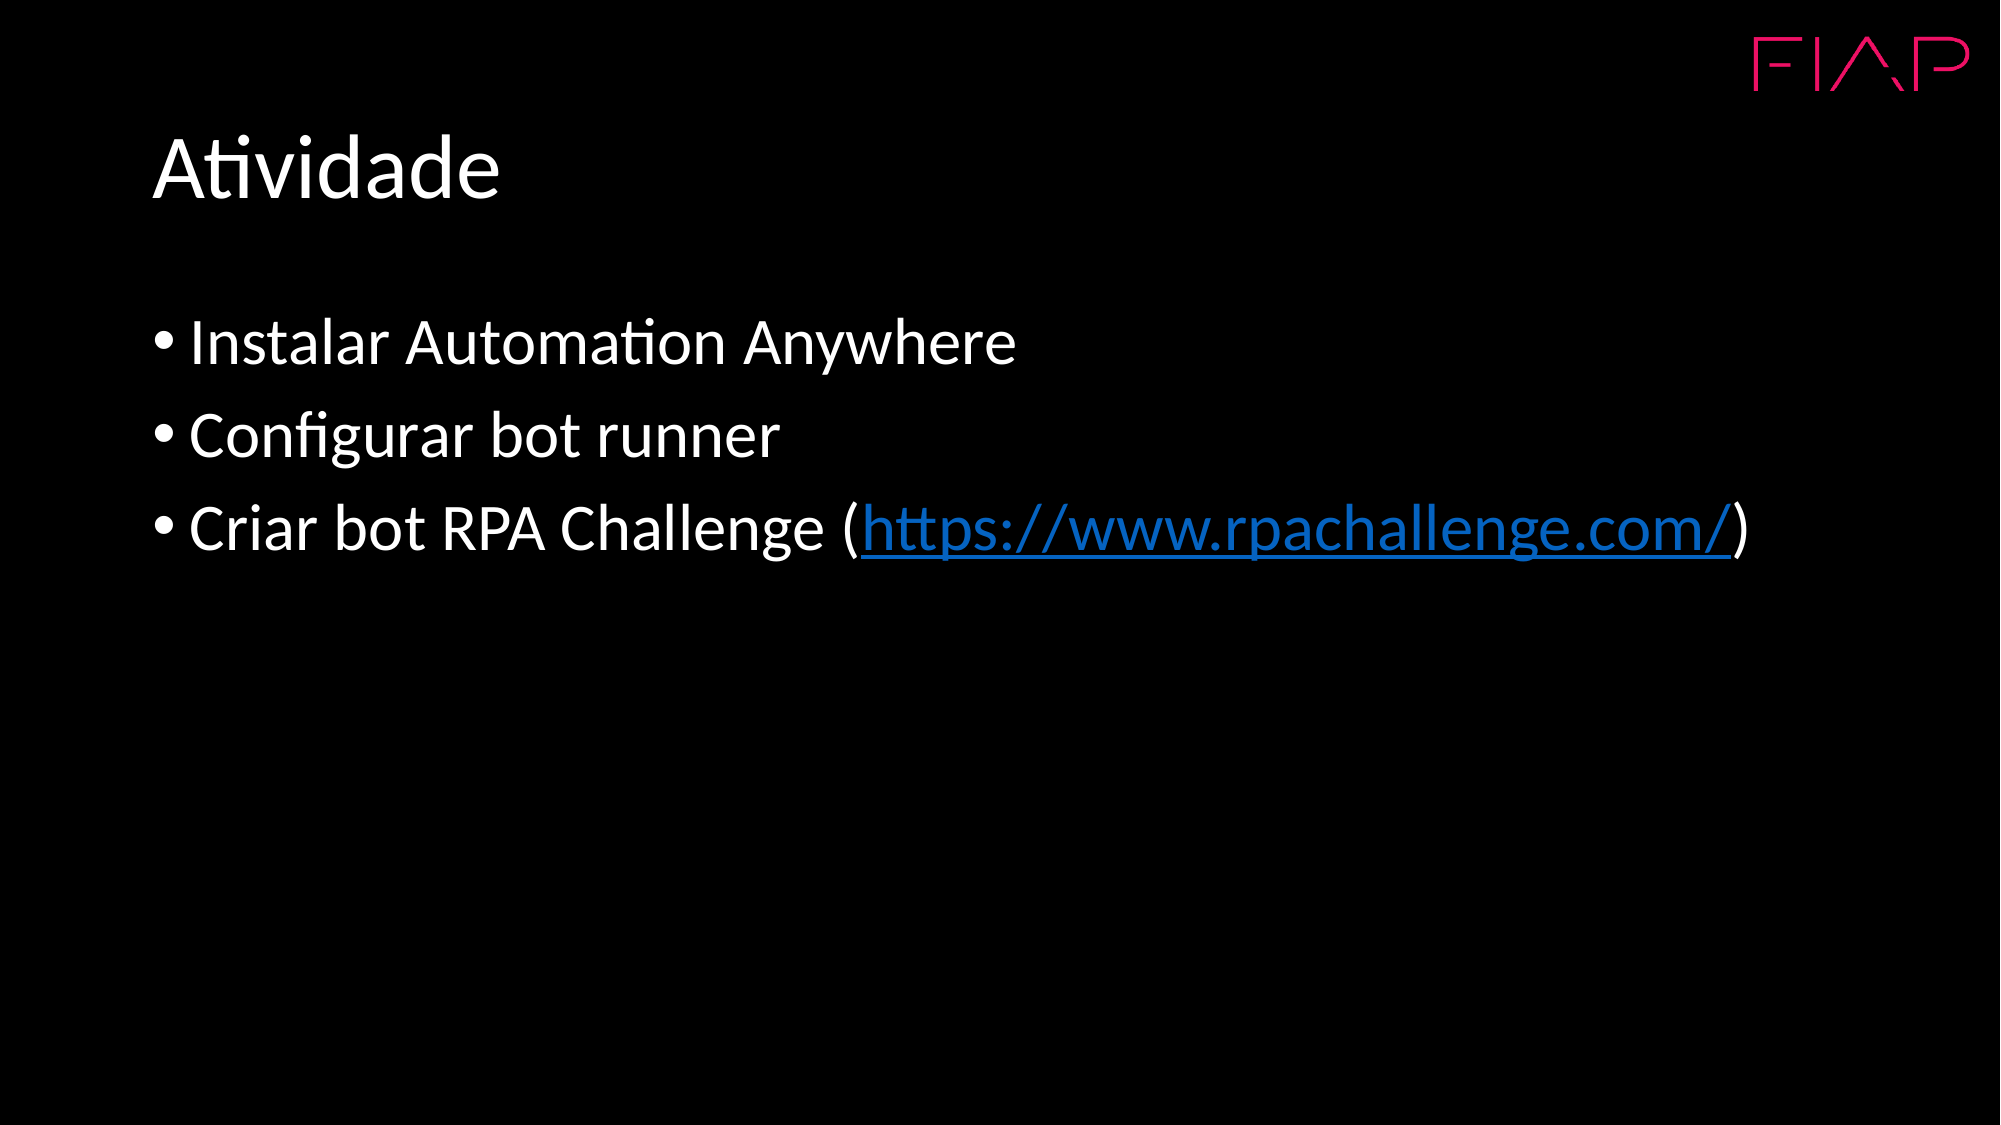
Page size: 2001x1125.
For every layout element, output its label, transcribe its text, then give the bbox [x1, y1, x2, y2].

picture [1752, 36, 1970, 91]
title Atividade [137, 59, 1863, 278]
list Instalar Automation Anywhere Configurar bot runner Criar bot RPA Challenge (https://www.rpachallenge.com/) [137, 299, 1863, 1014]
